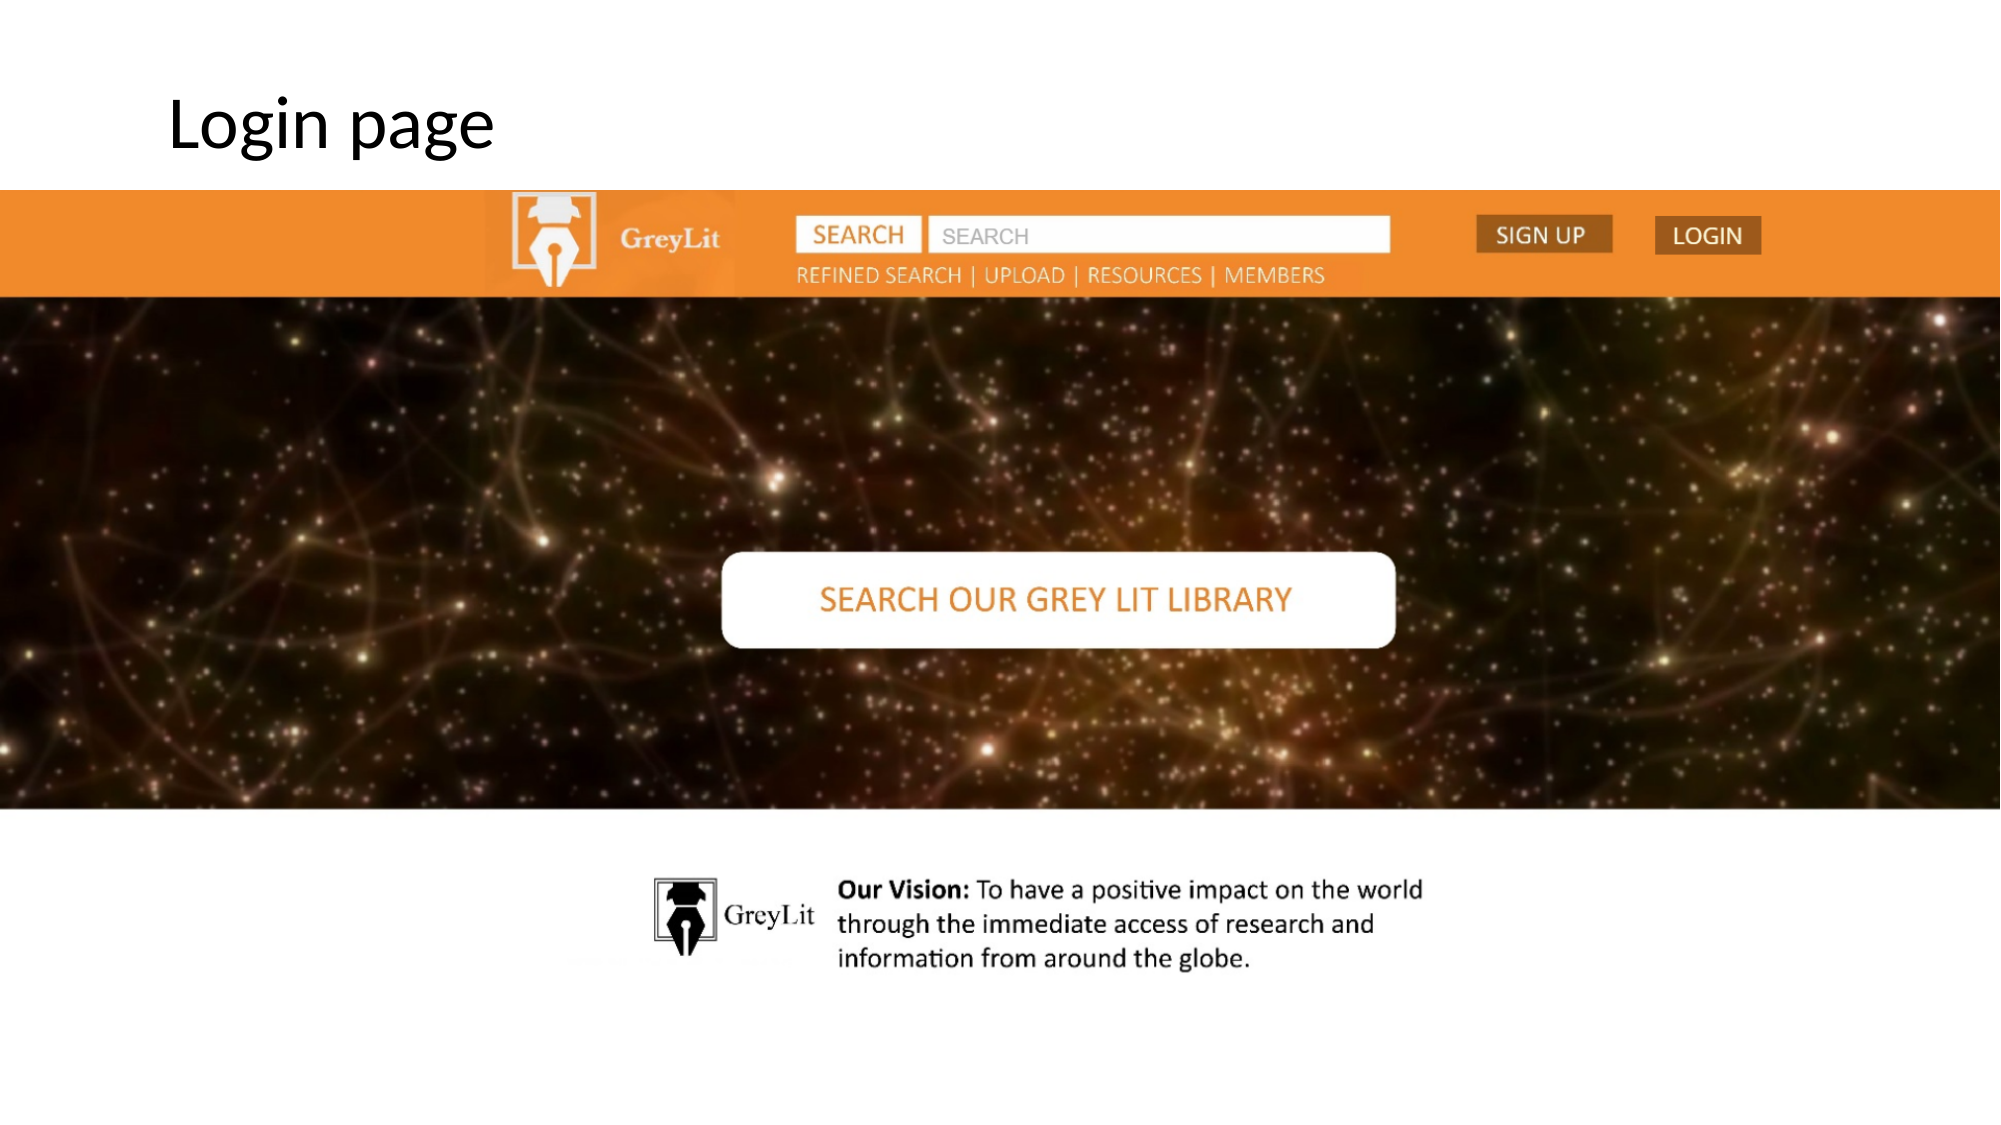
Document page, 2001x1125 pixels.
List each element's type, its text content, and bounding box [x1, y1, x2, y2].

text_box Login page [153, 66, 1431, 171]
picture [0, 190, 2000, 983]
